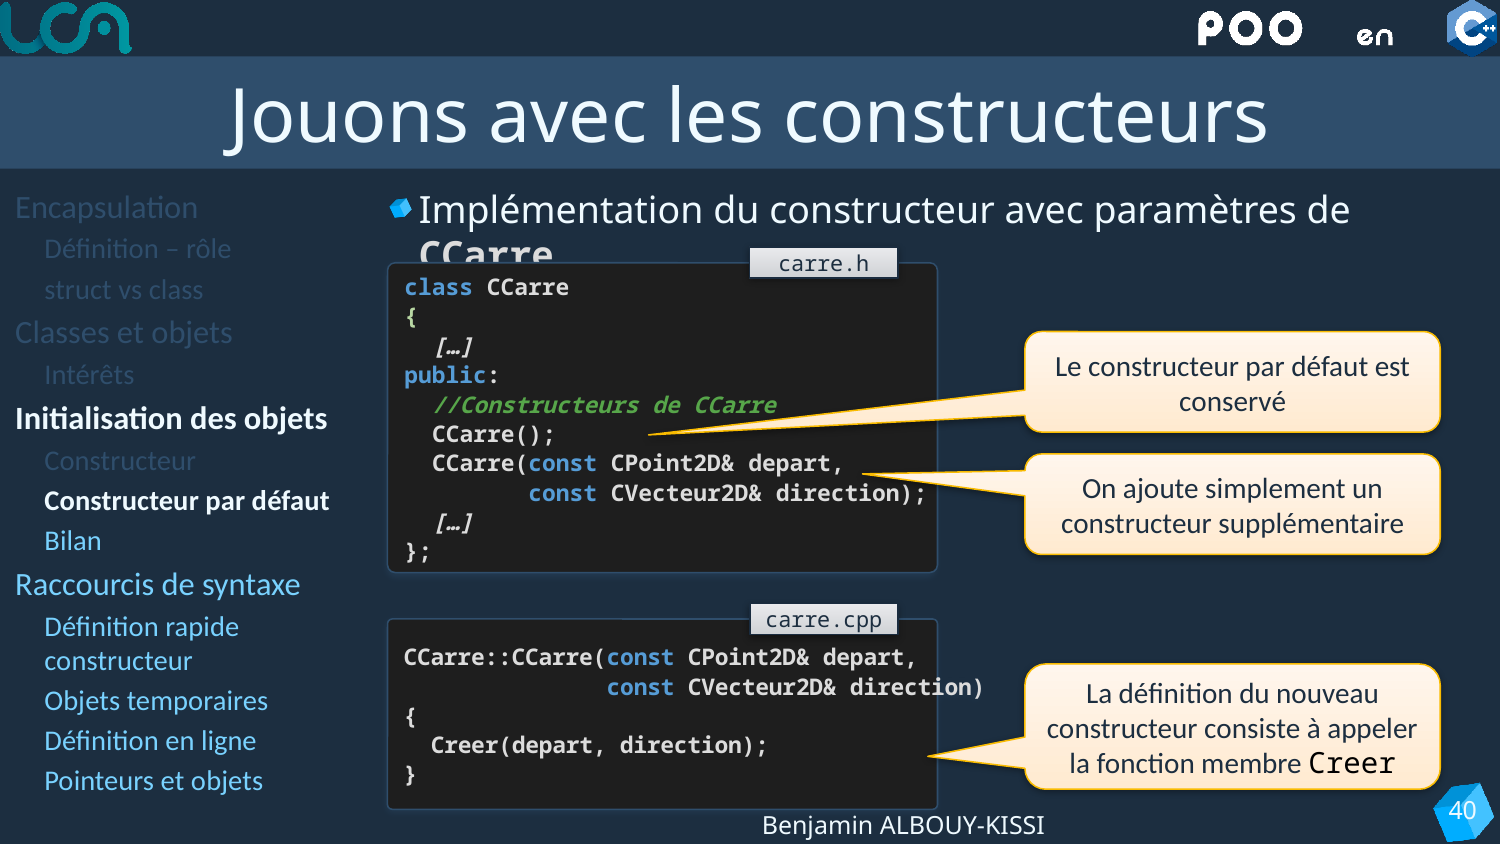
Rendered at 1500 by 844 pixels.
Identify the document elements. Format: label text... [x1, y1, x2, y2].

text_box On ajoute simplement un constructeur supplémentaire [861, 453, 1442, 556]
picture [0, 2, 132, 54]
text_box carre.h [749, 246, 899, 279]
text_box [387, 603, 938, 810]
list Implémentation du constructeur avec paramètres de CCarre [375, 178, 1475, 806]
list Encapsulation Définition – rôle struct vs class Classes et objets Intérêts Initialisation des objets Constructeur Constructeur par défaut Bilan Raccourcis de syntaxe Définition rapide constructeur Objets temporaires Définition en ligne Pointeurs et objets [0, 178, 375, 807]
picture [1476, 782, 1494, 789]
footer Benjamin ALBOUY-KISSI [374, 806, 1433, 844]
picture [1465, 835, 1494, 842]
title Jouons avec les constructeurs [24, 56, 1475, 169]
picture [1194, 0, 1500, 57]
text_box Le constructeur par défaut est conservé [647, 330, 1442, 436]
picture [401, 198, 412, 218]
text_box class CCarre { […] public: //Constructeurs de CCarre CCarre(); CCarre(const CPoint2D& depart, const CVecteur2D& direction); […] }; [386, 261, 939, 574]
slide_number 40 [1432, 789, 1494, 835]
text_box La définition du nouveau constructeur consiste à appeler la fonction membre Creer [941, 663, 1442, 790]
picture [1433, 835, 1445, 842]
